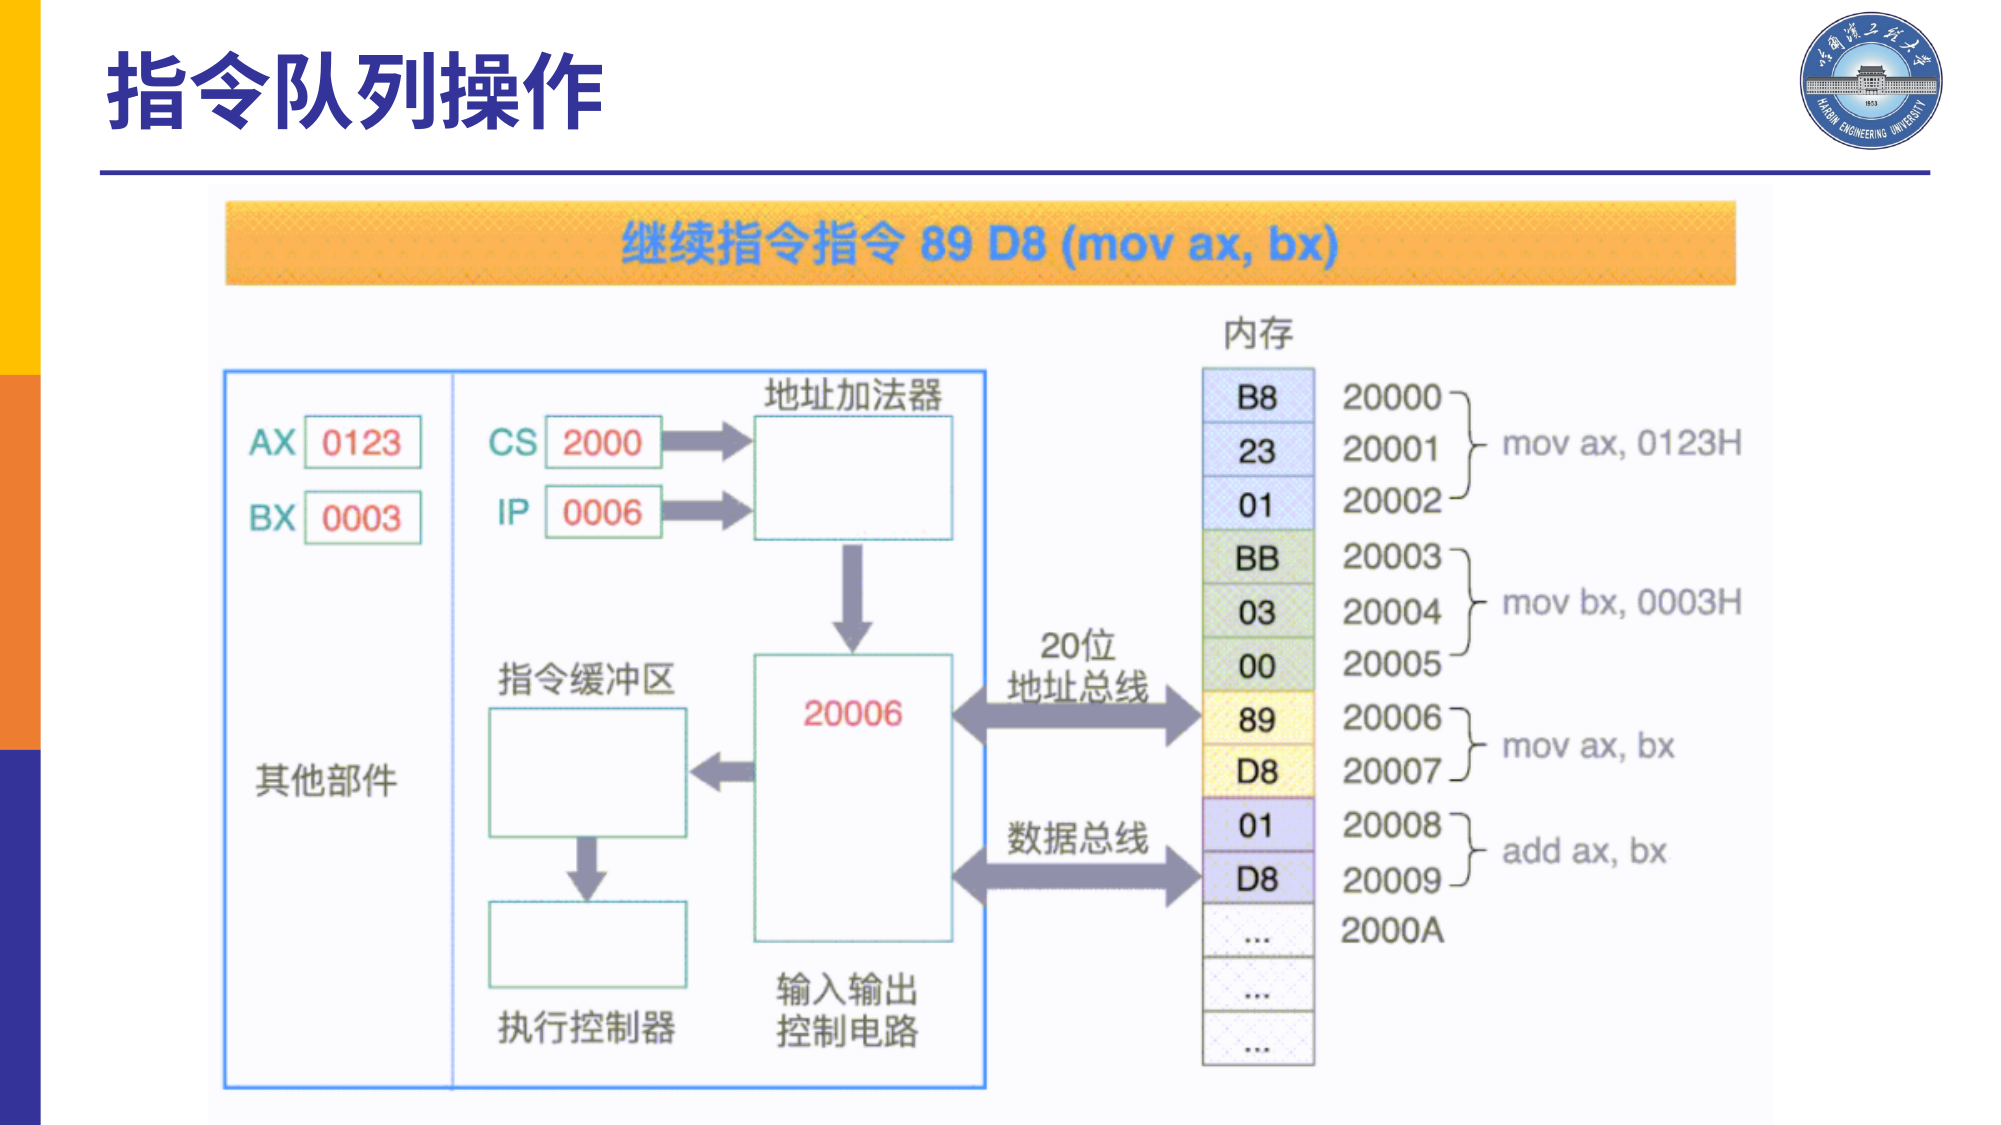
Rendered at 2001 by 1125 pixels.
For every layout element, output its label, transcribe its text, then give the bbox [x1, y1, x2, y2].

picture [208, 184, 1773, 1125]
text_box 指令队列操作 [90, 30, 1578, 161]
picture [1538, 9, 1979, 165]
